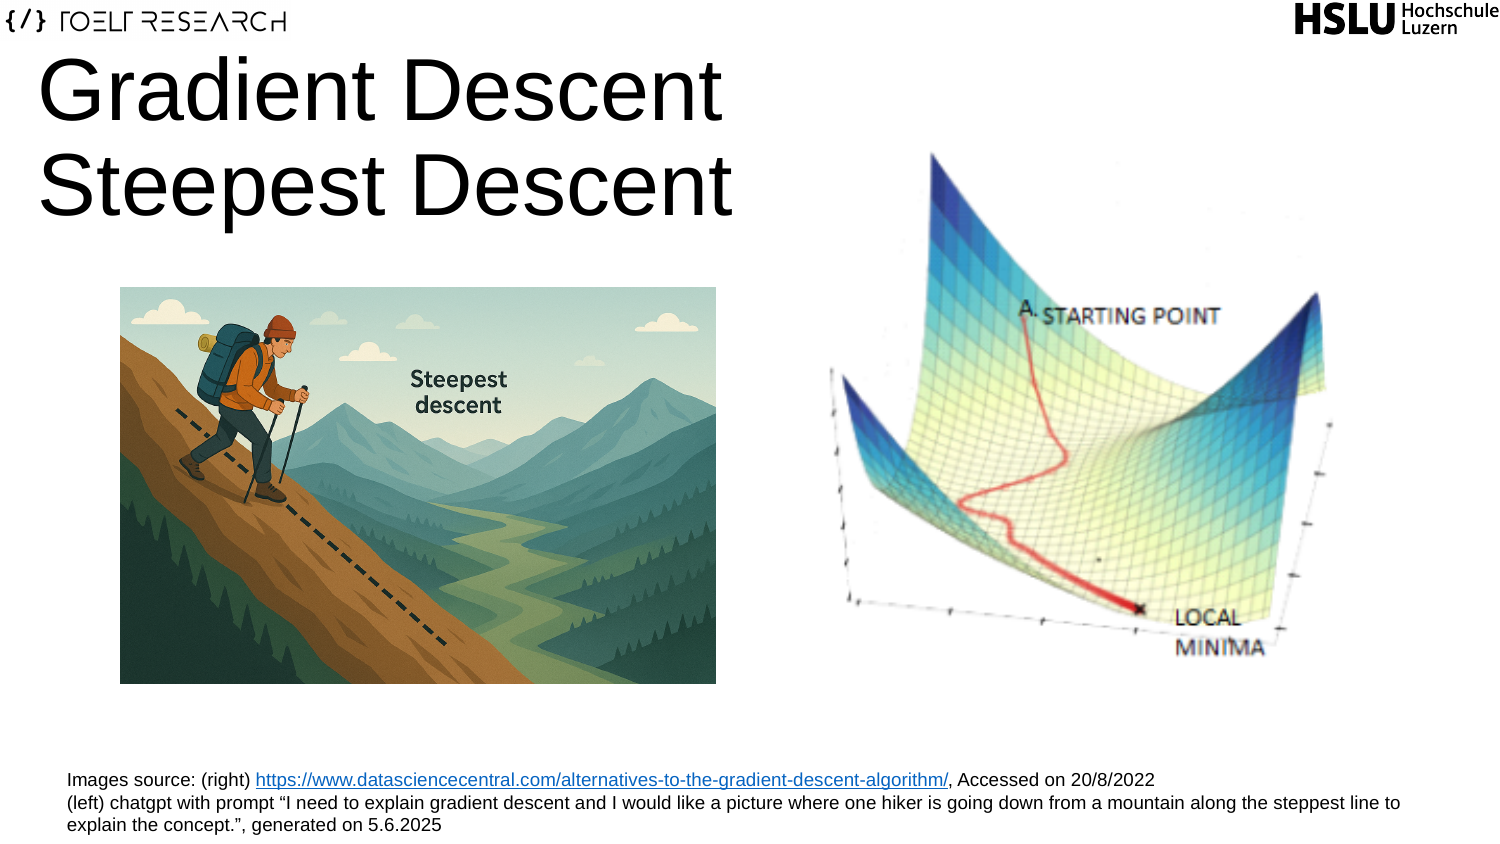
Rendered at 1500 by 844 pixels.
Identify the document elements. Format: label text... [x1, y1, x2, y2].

title Gradient Descent Steepest Descent [22, 30, 750, 242]
picture [120, 287, 716, 685]
text_box Images source: (right) https://www.datasciencecentral.com/alternatives-to-the-gradient-descent-algorithm/, Accessed on 20/8/2022 (left) chatgpt with prompt “I need to explain gradient descent and I would like a picture where one hiker is going down from a mountain along the steppest line to explain the concept.”, generated on 5.6.2025 [52, 760, 1472, 843]
picture [1295, 2, 1499, 35]
picture [816, 135, 1348, 695]
picture [0, 0, 291, 41]
